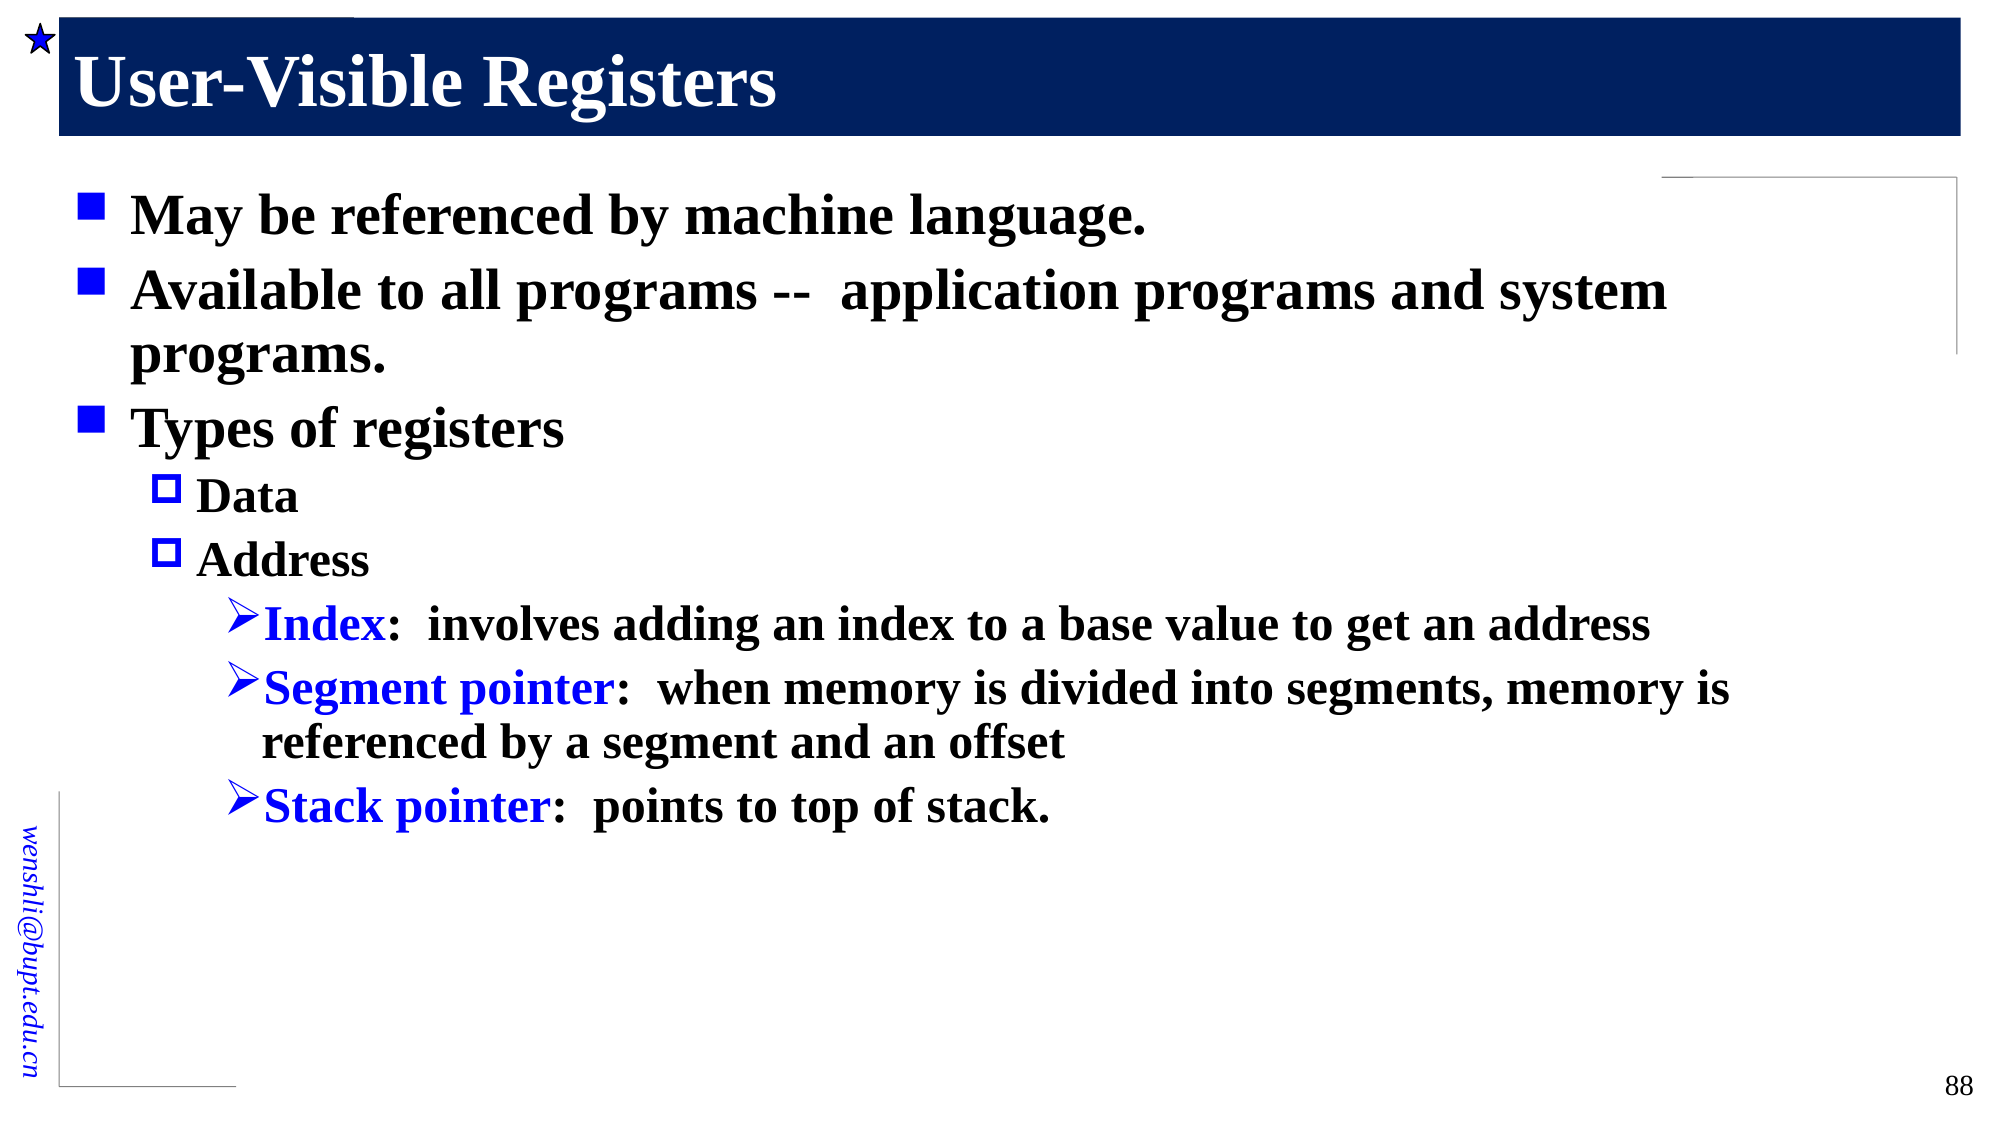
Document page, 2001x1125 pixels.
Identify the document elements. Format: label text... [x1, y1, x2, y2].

slide_number 88 [1822, 1058, 1990, 1113]
title User-Visible Registers [58, 17, 1961, 137]
list May be referenced by machine language. Available to all programs -- application programs and system programs. Types of registers Data Address Index: involves adding an index to a base value to get an address Segment pointer: when memory is divided into segments, memory is referenced by a segment and an offset Stack pointer: points to top of stack. [59, 177, 1955, 1087]
